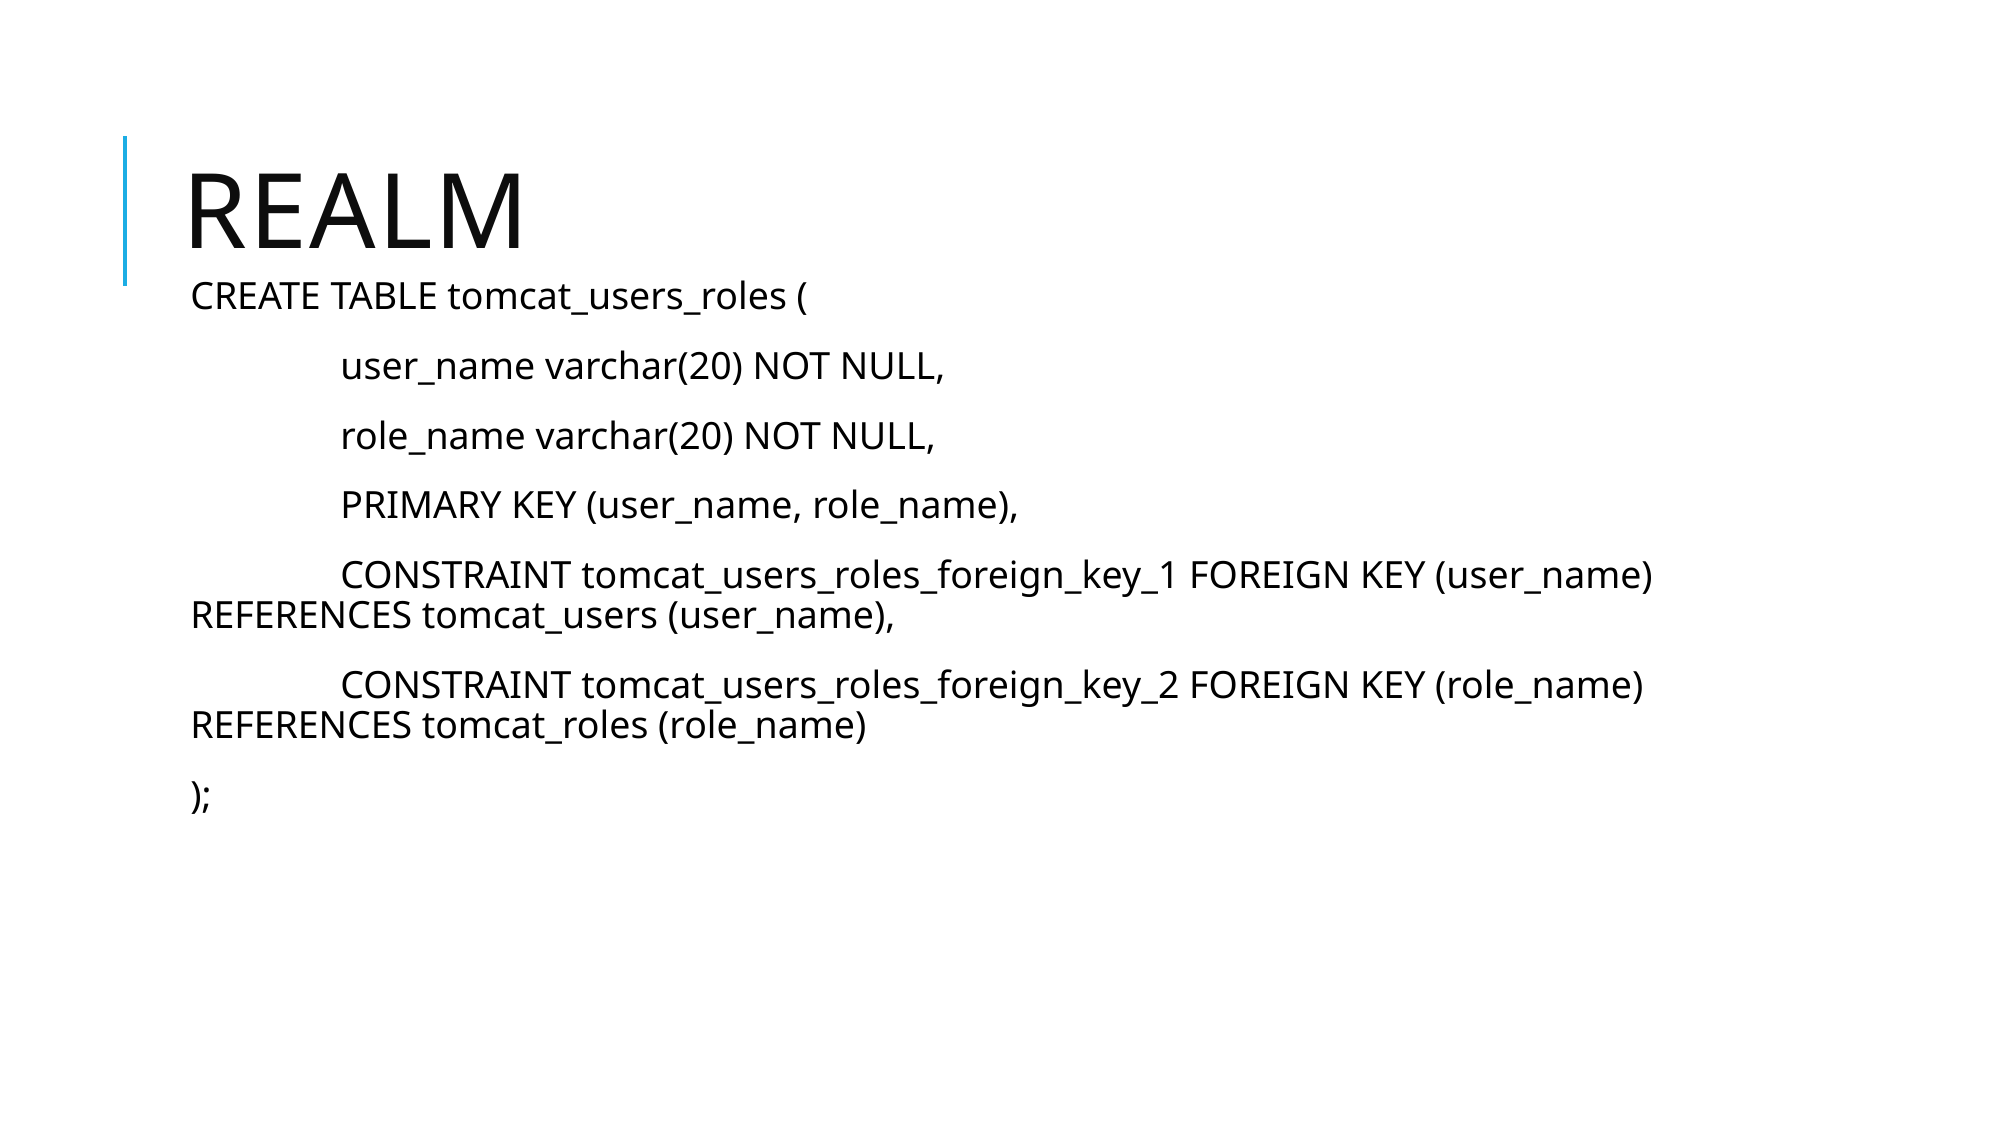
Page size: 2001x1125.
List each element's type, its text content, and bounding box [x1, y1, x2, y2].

list CREATE TABLE tomcat_users_roles ( user_name varchar(20) NOT NULL, role_name varchar(20) NOT NULL, PRIMARY KEY (user_name, role_name), CONSTRAINT tomcat_users_roles_foreign_key_1 FOREIGN KEY (user_name) REFERENCES tomcat_users (user_name), CONSTRAINT tomcat_users_roles_foreign_key_2 FOREIGN KEY (role_name) REFERENCES tomcat_roles (role_name) ); [168, 270, 1763, 1005]
title Realm [168, 96, 1763, 270]
